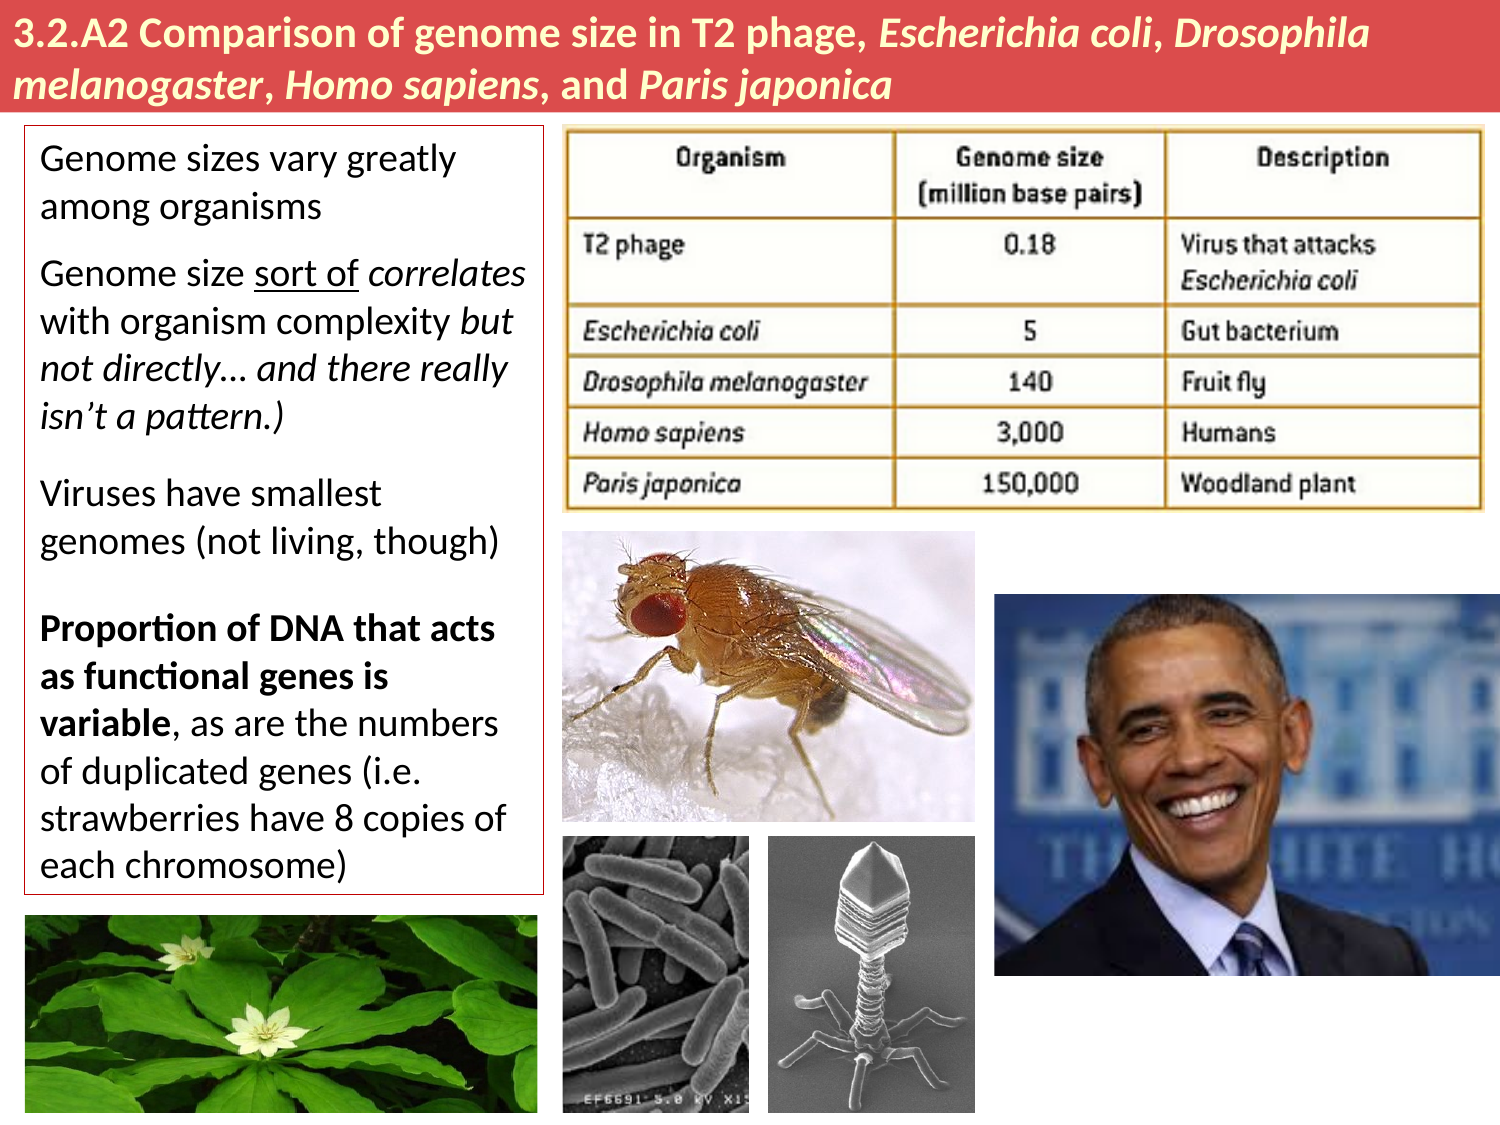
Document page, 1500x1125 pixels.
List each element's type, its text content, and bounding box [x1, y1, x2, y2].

picture [24, 914, 538, 1113]
picture [994, 594, 1500, 976]
text_box Genome sizes vary greatly among organisms Genome size sort of correlates with organism complexity but not directly… and there really isn’t a pattern.) Viruses have smallest genomes (not living, though) Proportion of DNA that acts as functional genes is variable, as are the numbers of duplicated genes (i.e. strawberries have 8 copies of each chromosome) [24, 125, 544, 895]
picture [562, 124, 1485, 513]
text_box 3.2.A2 Comparison of genome size in T2 phage, Escherichia coli, Drosophila melanogaster, Homo sapiens, and Paris japonica [0, 0, 1500, 113]
picture [562, 531, 976, 822]
picture [562, 835, 750, 1113]
picture [768, 836, 975, 1113]
